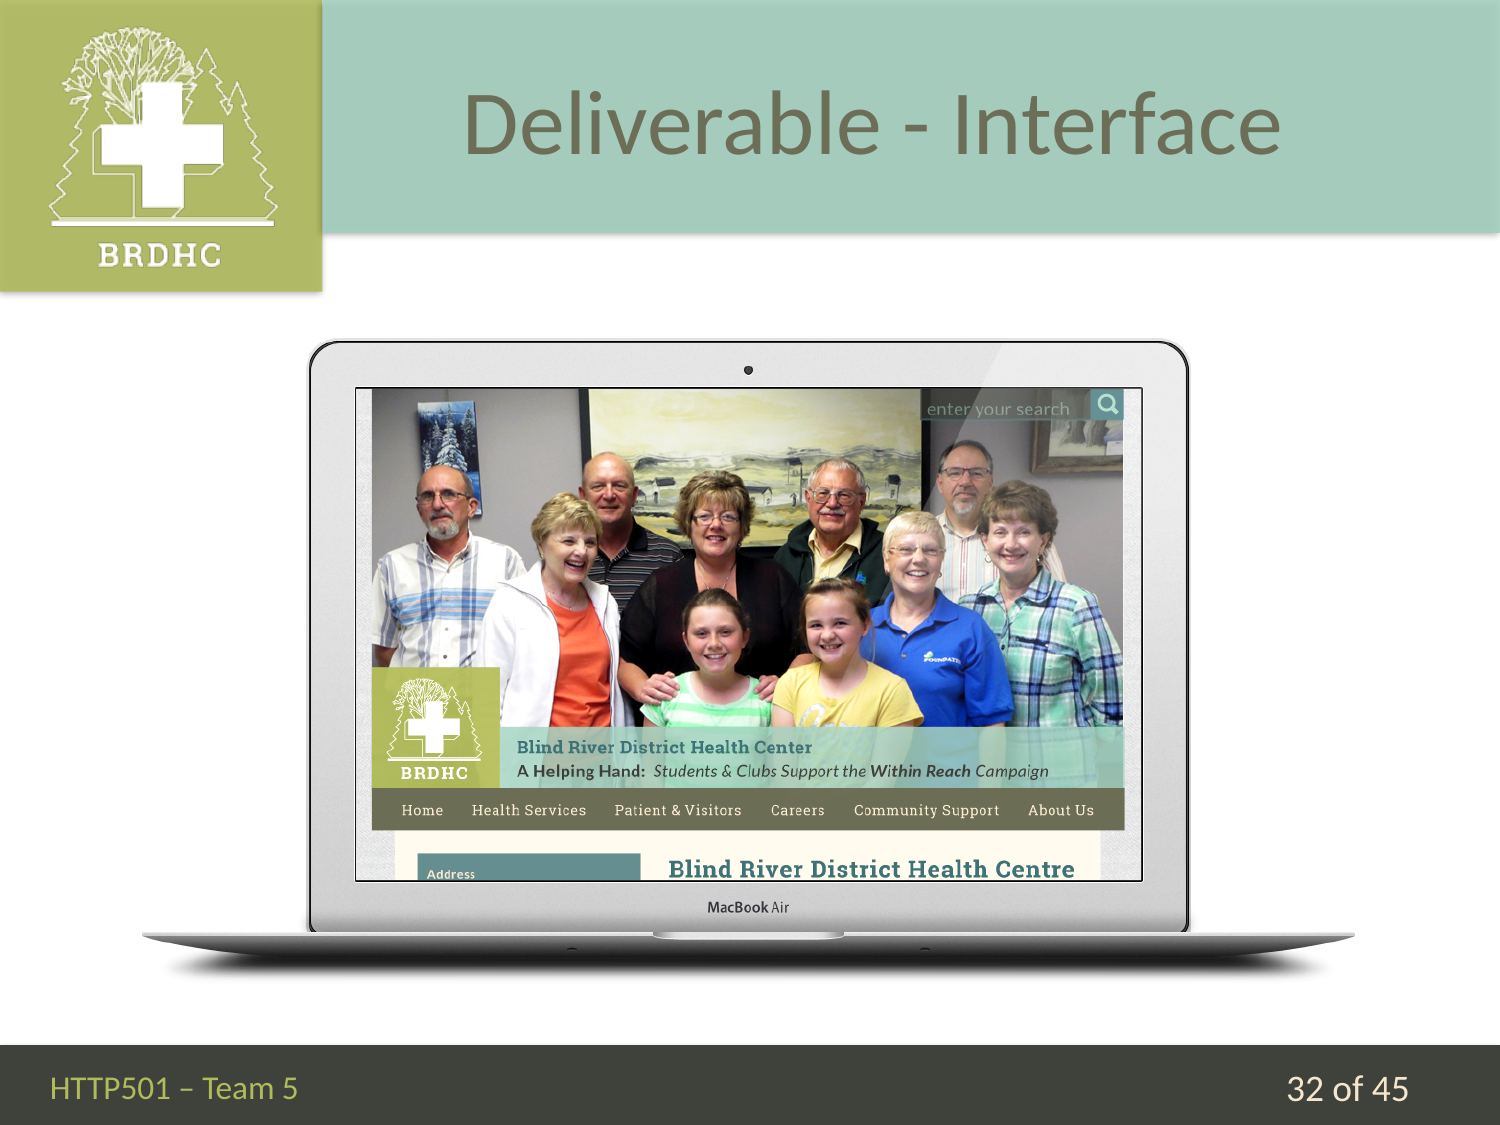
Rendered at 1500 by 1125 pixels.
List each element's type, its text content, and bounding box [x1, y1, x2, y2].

title Deliverable - Interface [322, 24, 1425, 174]
picture [5, 1, 1469, 1125]
